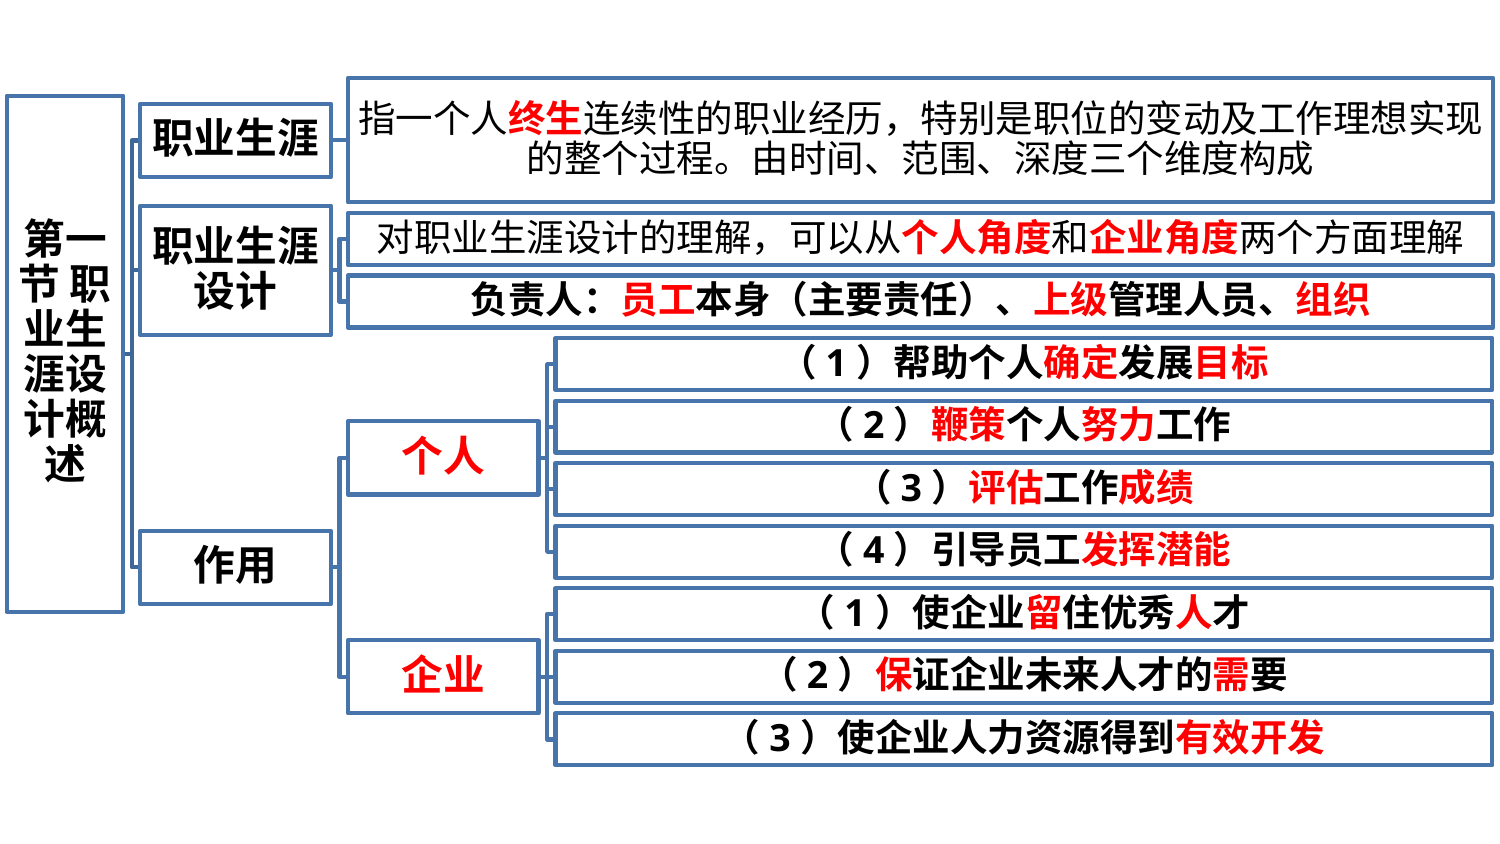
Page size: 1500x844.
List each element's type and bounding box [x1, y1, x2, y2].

text_box [5, 0, 1495, 844]
